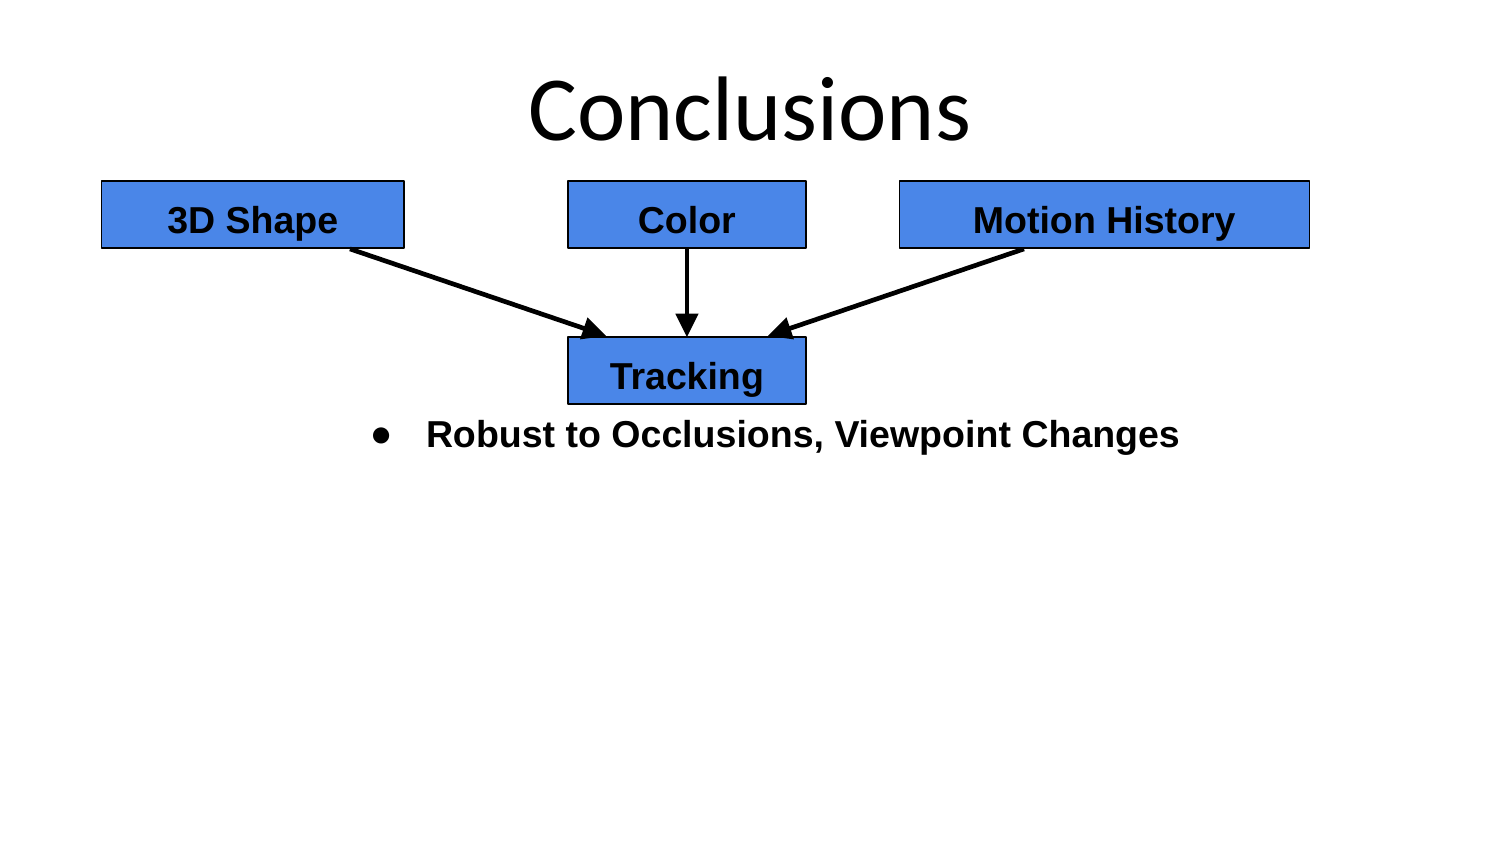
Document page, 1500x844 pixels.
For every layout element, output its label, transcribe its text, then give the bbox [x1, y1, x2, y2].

text_box Robust to Occlusions, Viewpoint Changes [336, 395, 1500, 471]
text_box Color [567, 180, 807, 248]
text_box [767, 248, 1025, 337]
text_box 3D Shape [101, 180, 404, 248]
text_box Tracking [567, 337, 807, 395]
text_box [349, 248, 607, 337]
text_box Motion History [899, 180, 1310, 248]
title Conclusions [75, 33, 1425, 175]
